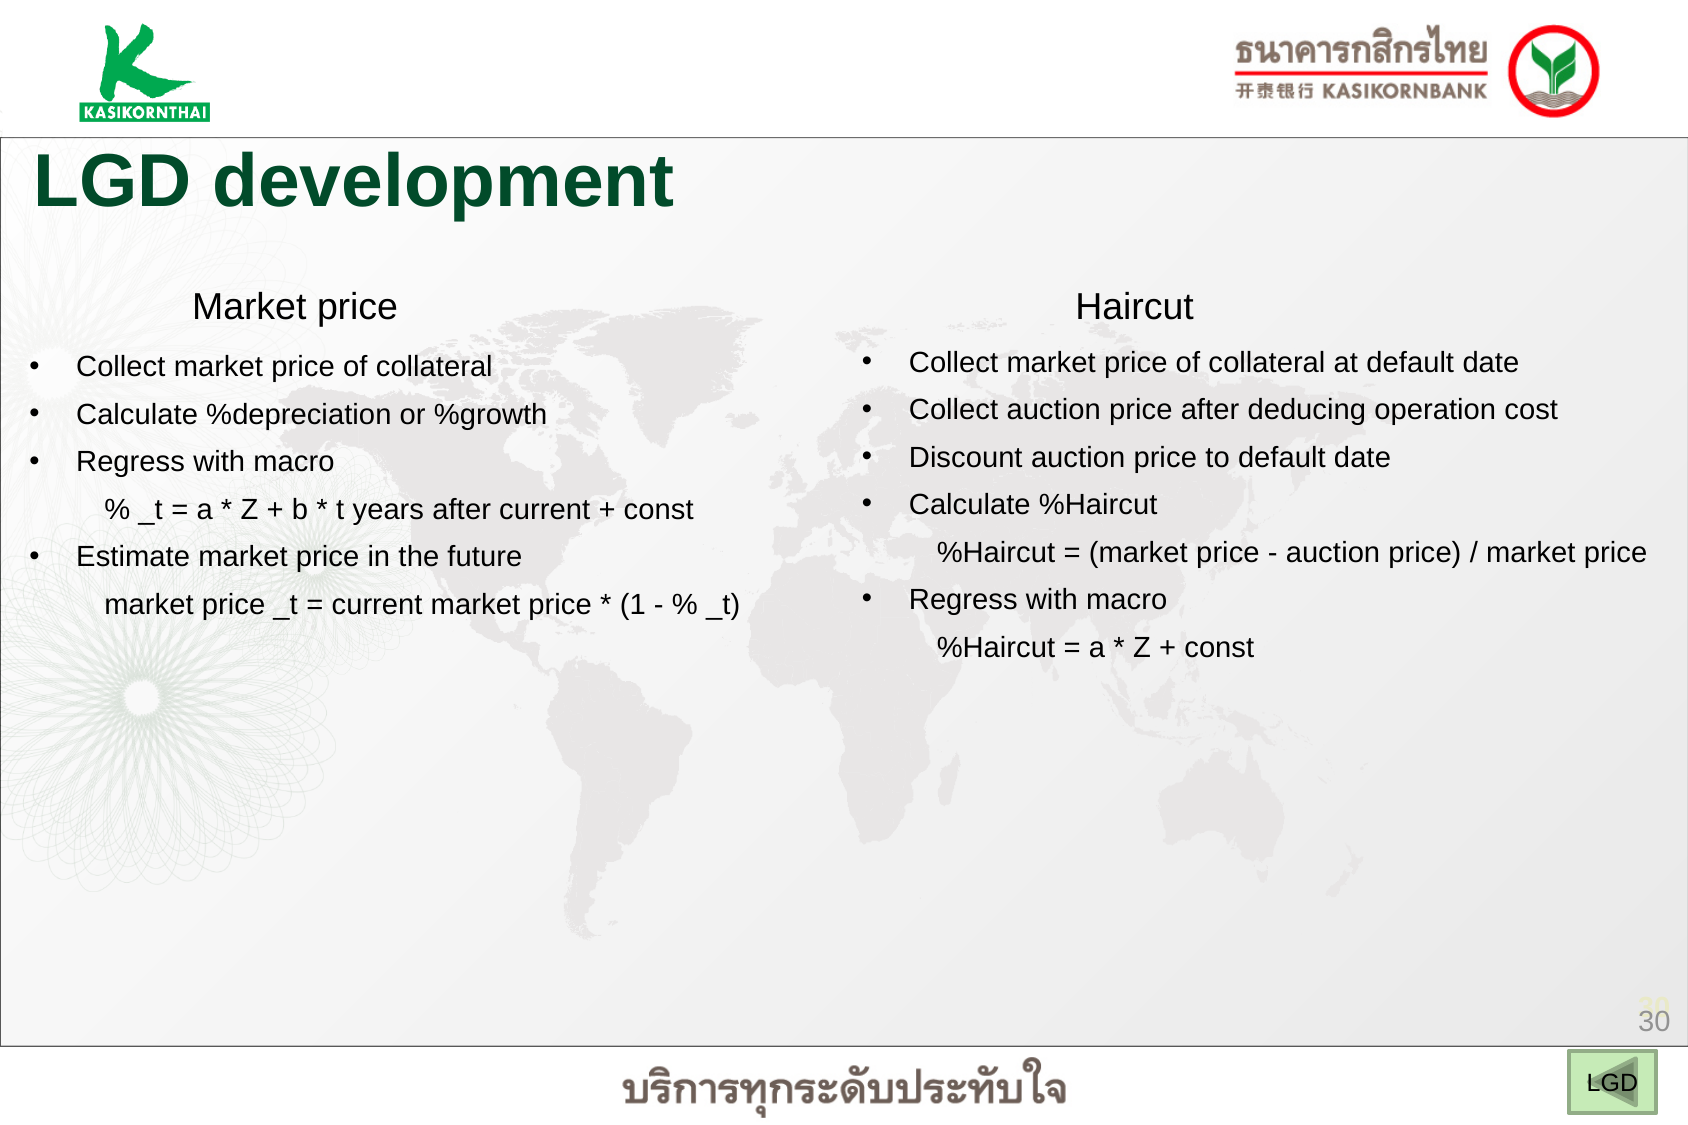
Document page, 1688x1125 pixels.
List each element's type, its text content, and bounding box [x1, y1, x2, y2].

text_box Market price [177, 274, 440, 335]
text_box Collect market price of collateral Calculate %depreciation or %growth Regress with macro % _t = a * Z + b * t years after current + const Estimate market price in the future market price _t = current market price * (1 - % _t) [14, 340, 916, 628]
text_box Haircut [1060, 274, 1236, 335]
picture [1233, 23, 1601, 120]
text_box LGD development [18, 123, 1232, 229]
text_box Collect market price of collateral at default date Collect auction price after deducing operation cost Discount auction price to default date Calculate %Haircut %Haircut = (market price - auction price) / market price Regress with macro %Haircut = a * Z + const [847, 335, 1688, 671]
text_box LGD [1567, 1049, 1658, 1115]
picture [79, 23, 210, 122]
picture [0, 1049, 1688, 1125]
